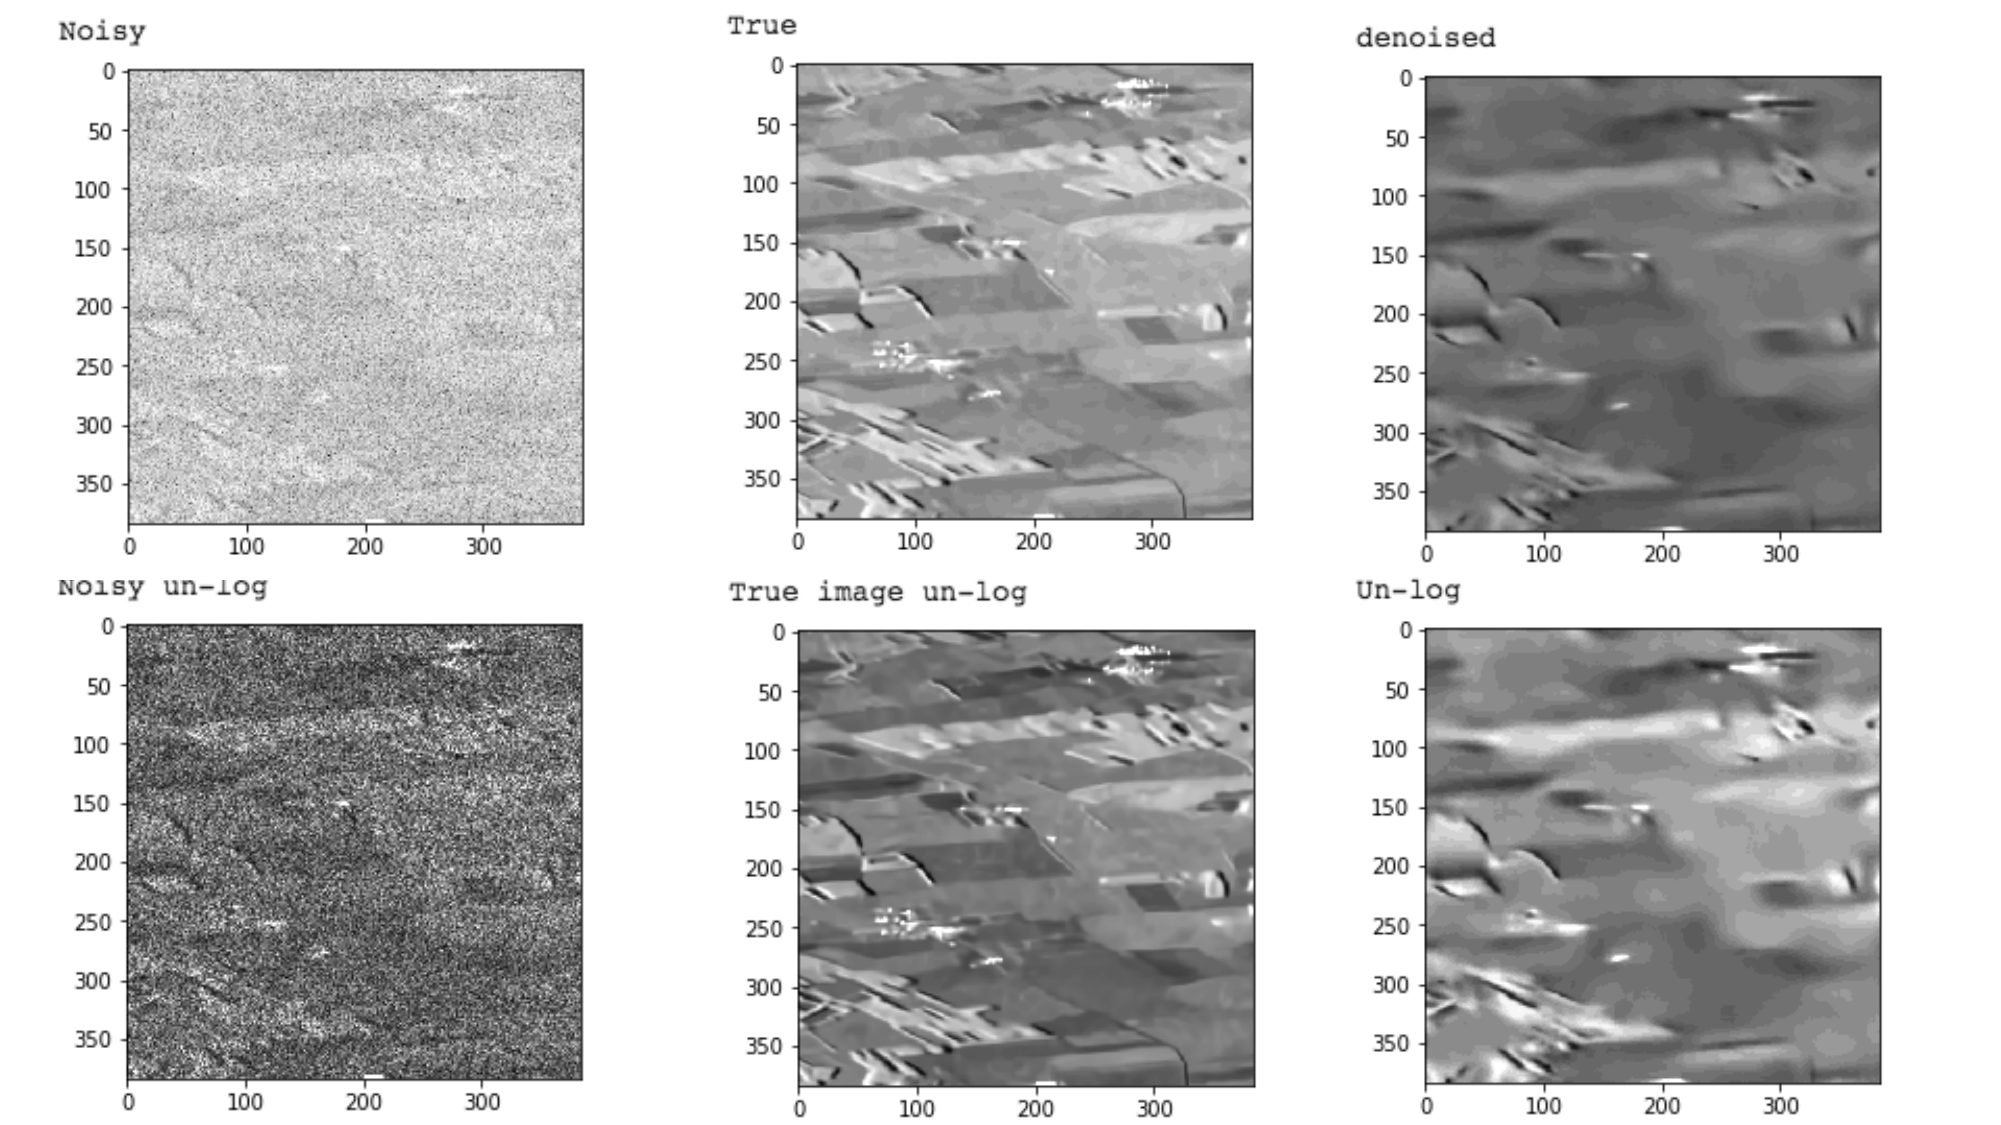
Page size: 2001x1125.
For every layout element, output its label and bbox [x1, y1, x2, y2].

picture [713, 0, 1277, 573]
picture [723, 574, 1277, 1125]
picture [49, 7, 614, 1121]
picture [1344, 18, 1903, 1125]
